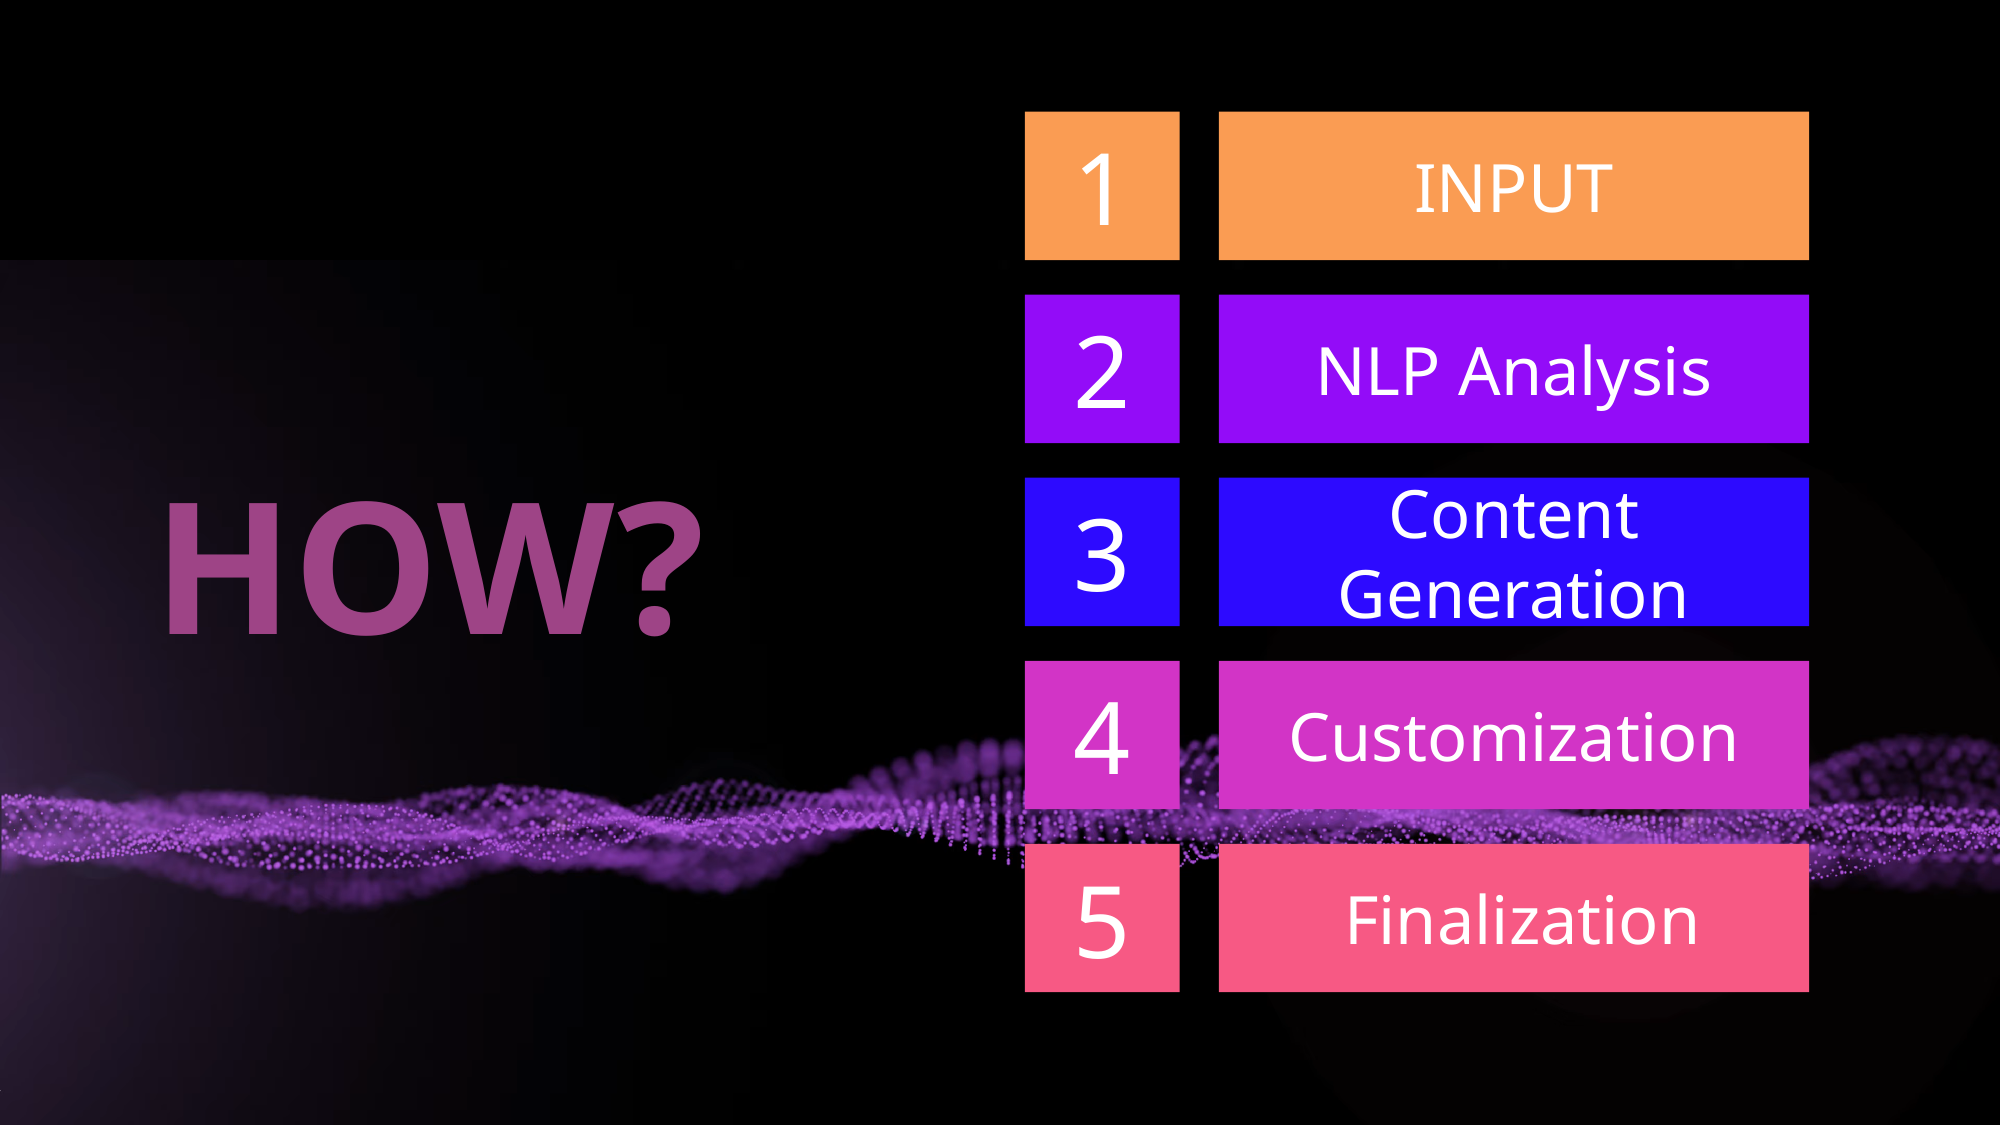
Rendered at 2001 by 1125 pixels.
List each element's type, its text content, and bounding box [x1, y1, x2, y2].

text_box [0, 260, 2000, 1125]
text_box INPUT [1218, 111, 1810, 260]
text_box 1 [1024, 111, 1181, 260]
